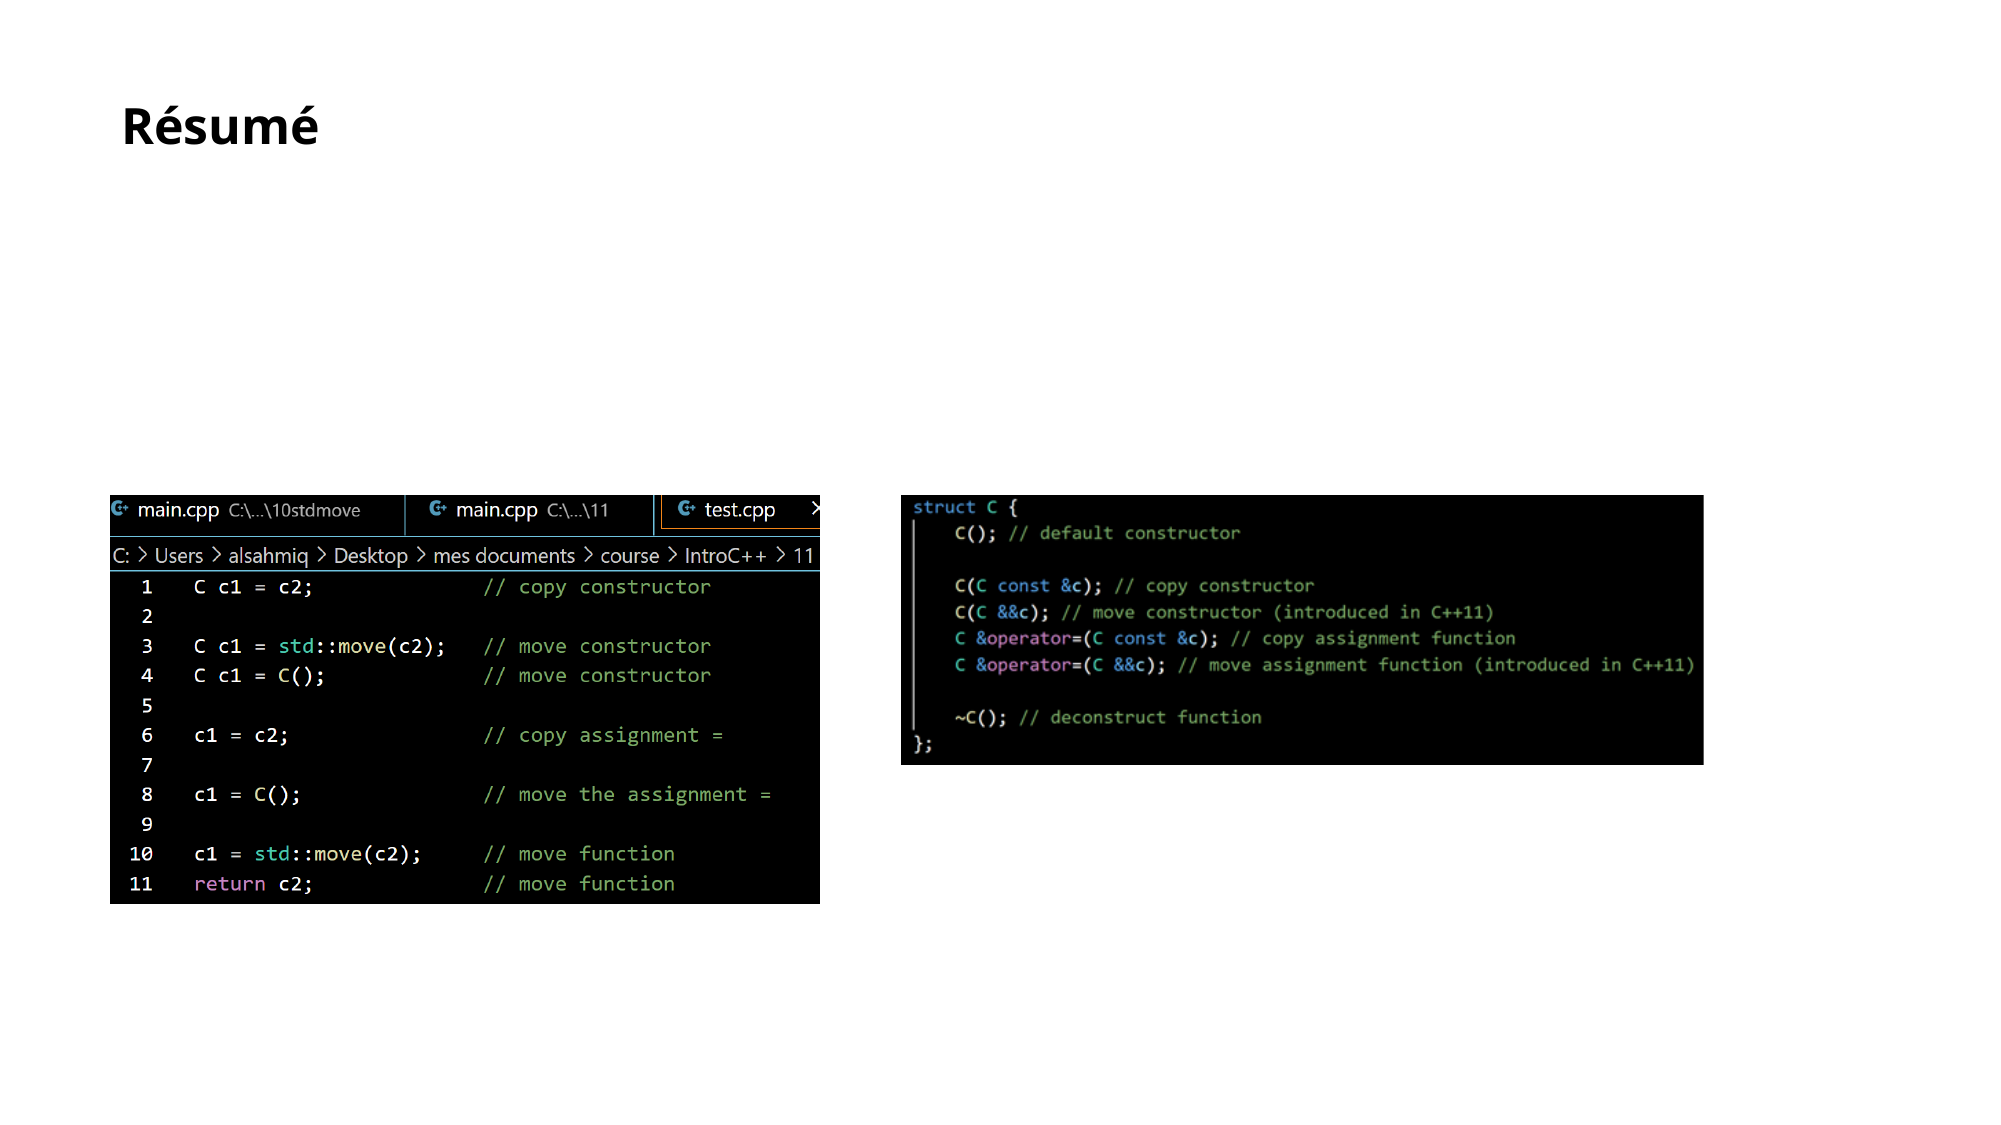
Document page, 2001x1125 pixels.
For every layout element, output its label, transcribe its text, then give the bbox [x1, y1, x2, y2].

picture [110, 495, 820, 904]
title Résumé [106, 42, 1832, 260]
picture [900, 495, 1704, 765]
